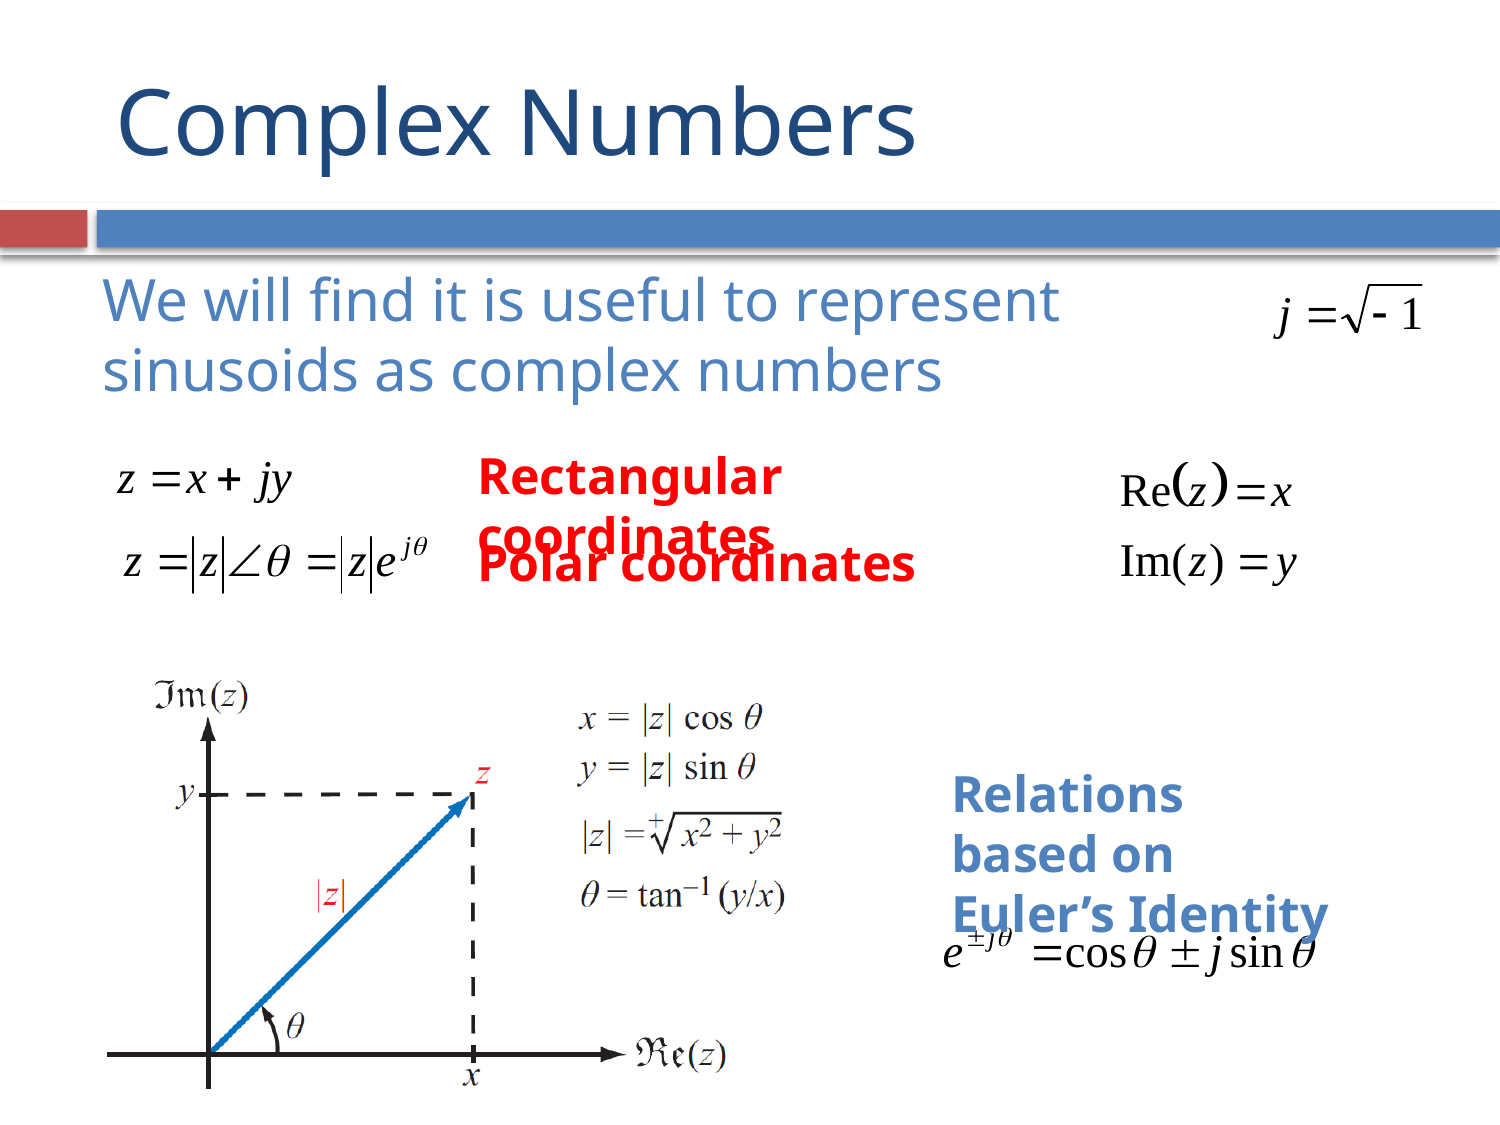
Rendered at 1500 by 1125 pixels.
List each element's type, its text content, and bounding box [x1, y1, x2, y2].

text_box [935, 916, 1326, 988]
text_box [1262, 274, 1430, 350]
text_box We will find it is useful to represent sinusoids as complex numbers [87, 255, 1125, 411]
text_box Relations based on Euler’s Identity [936, 754, 1350, 950]
text_box Rectangular coordinates [462, 437, 1025, 524]
title Complex Numbers [100, 37, 1438, 200]
text_box Polar coordinates [462, 524, 1025, 599]
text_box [107, 454, 303, 514]
picture [99, 674, 790, 1099]
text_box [1112, 462, 1307, 596]
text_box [114, 525, 438, 605]
